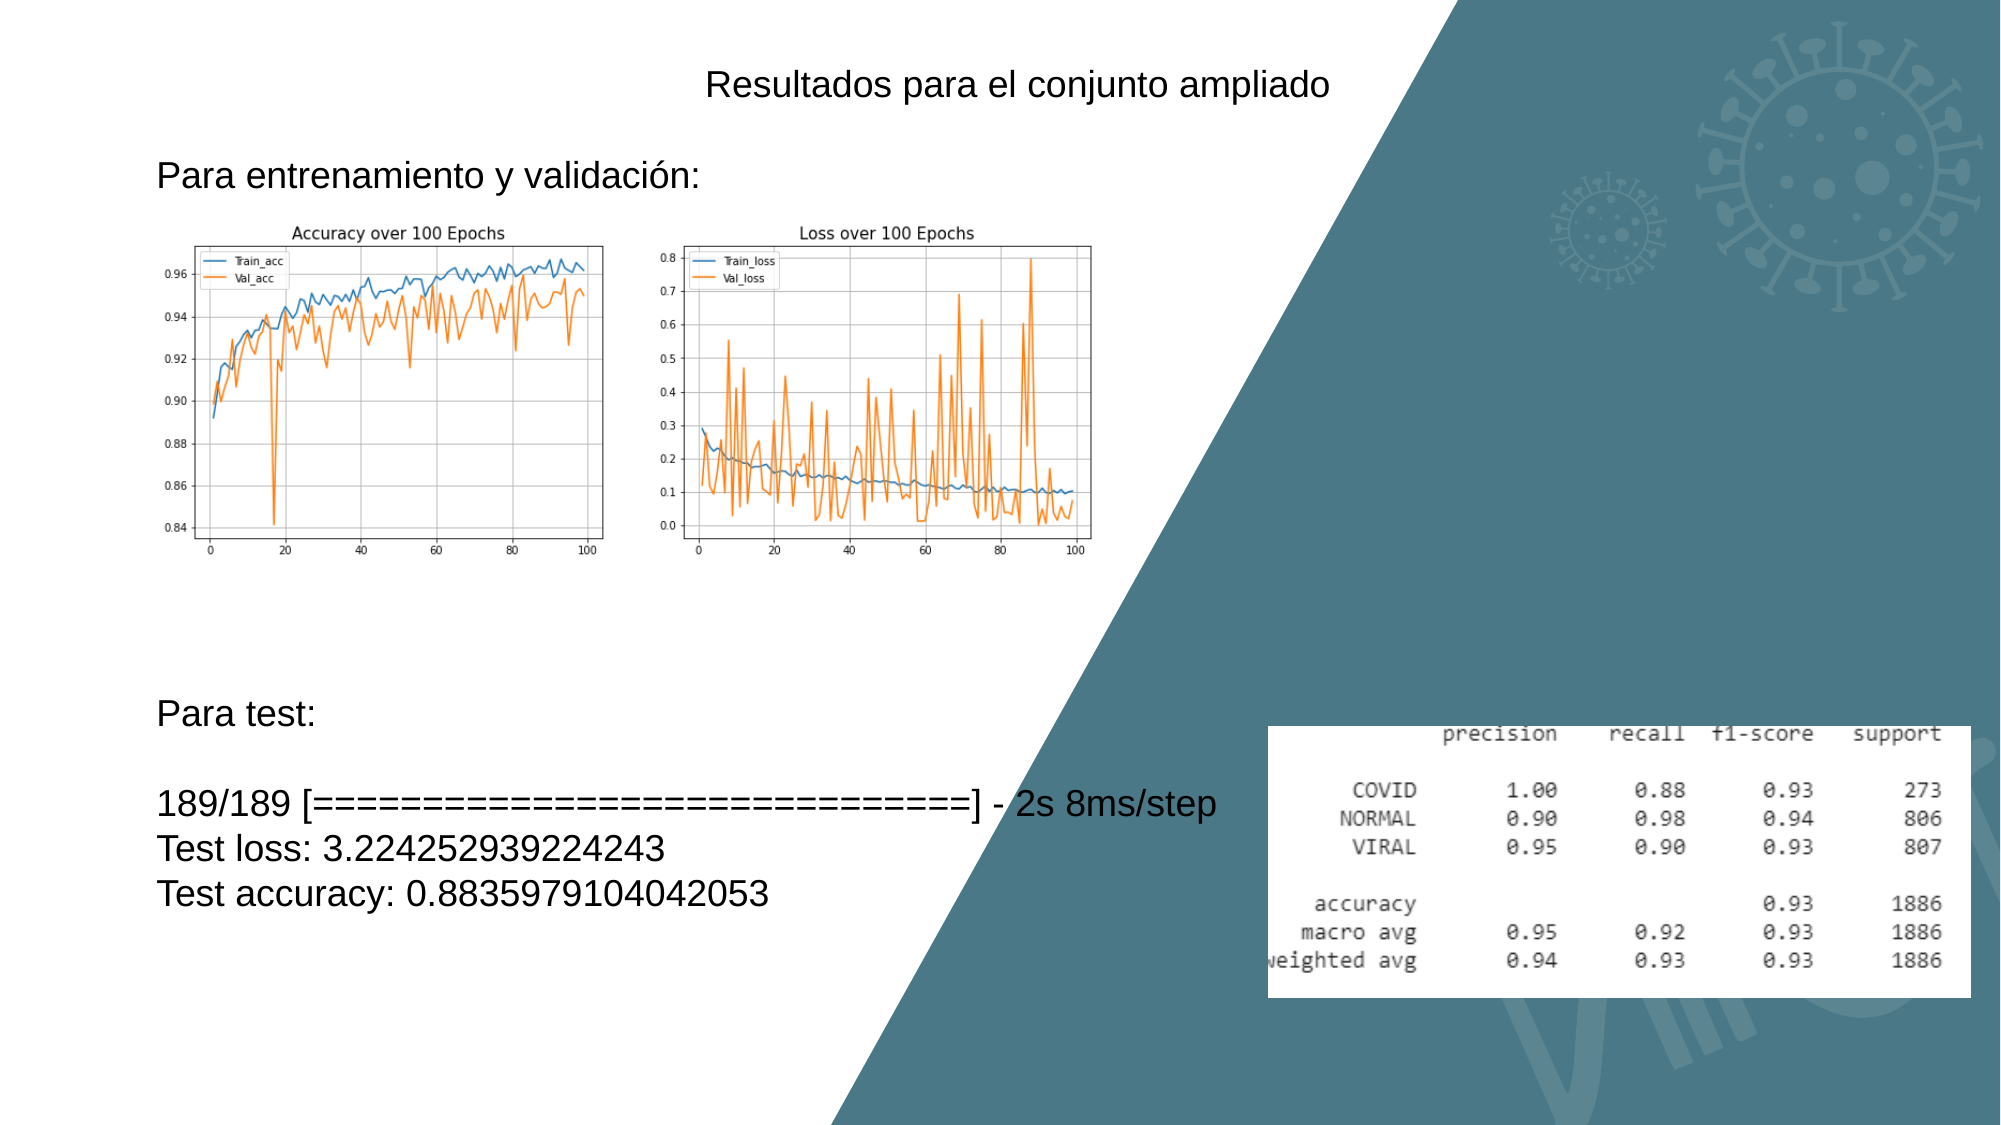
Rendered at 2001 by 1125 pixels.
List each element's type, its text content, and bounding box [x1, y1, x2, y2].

text_box Para entrenamiento y validación: [141, 143, 867, 204]
picture [156, 219, 1098, 564]
text_box Resultados para el conjunto ampliado [690, 52, 1416, 113]
text_box Para test: 189/189 [==============================] - 2s 8ms/step Test loss: 3.224252939224243 Test accuracy: 0.8835979104042053 [141, 681, 1745, 1056]
picture [1268, 726, 1971, 998]
